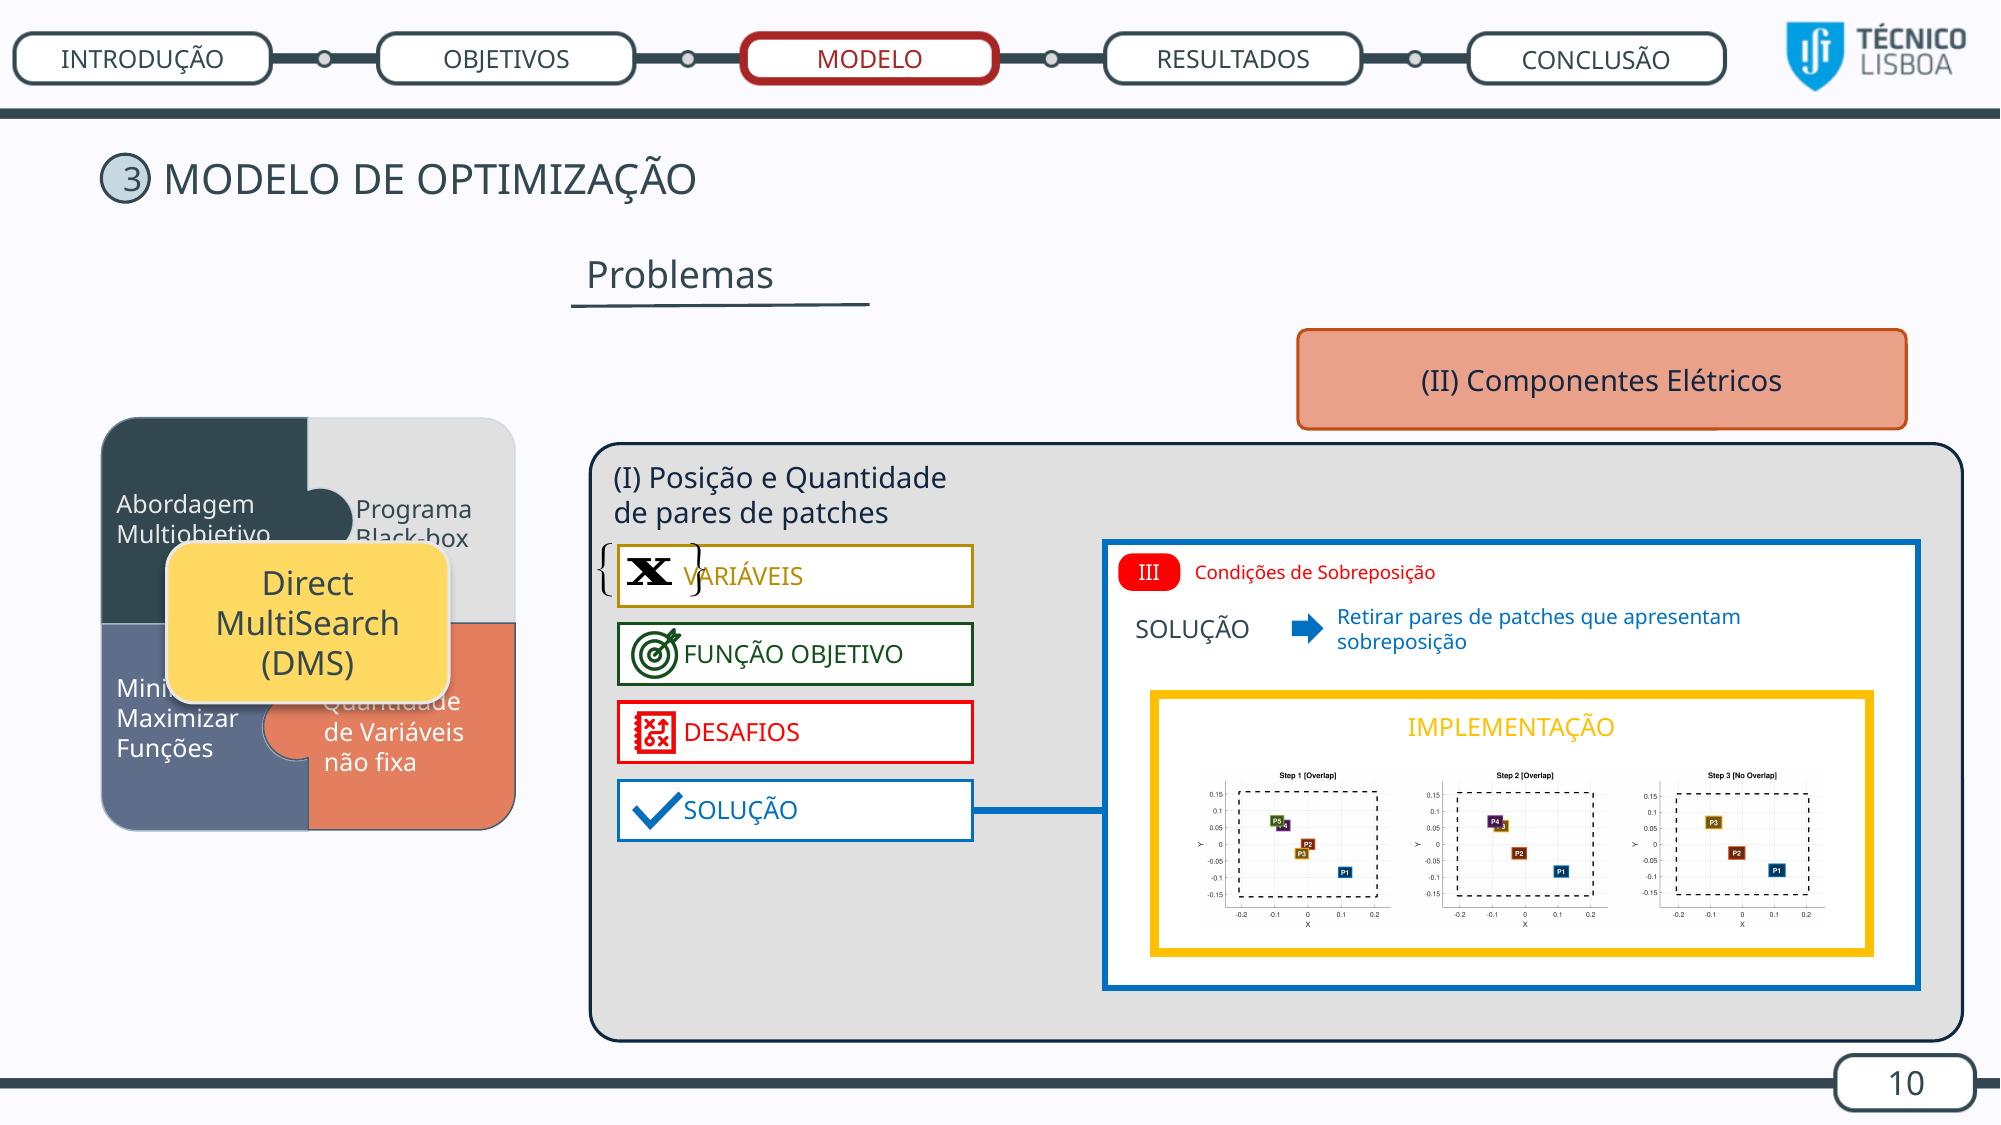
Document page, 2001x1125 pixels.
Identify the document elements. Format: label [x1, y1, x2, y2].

picture [0, 0, 2000, 1125]
text_box [618, 779, 1106, 842]
text_box [618, 701, 973, 764]
text_box [1291, 595, 1822, 663]
text_box [1117, 552, 1756, 592]
text_box [593, 539, 973, 607]
text_box [618, 623, 973, 685]
